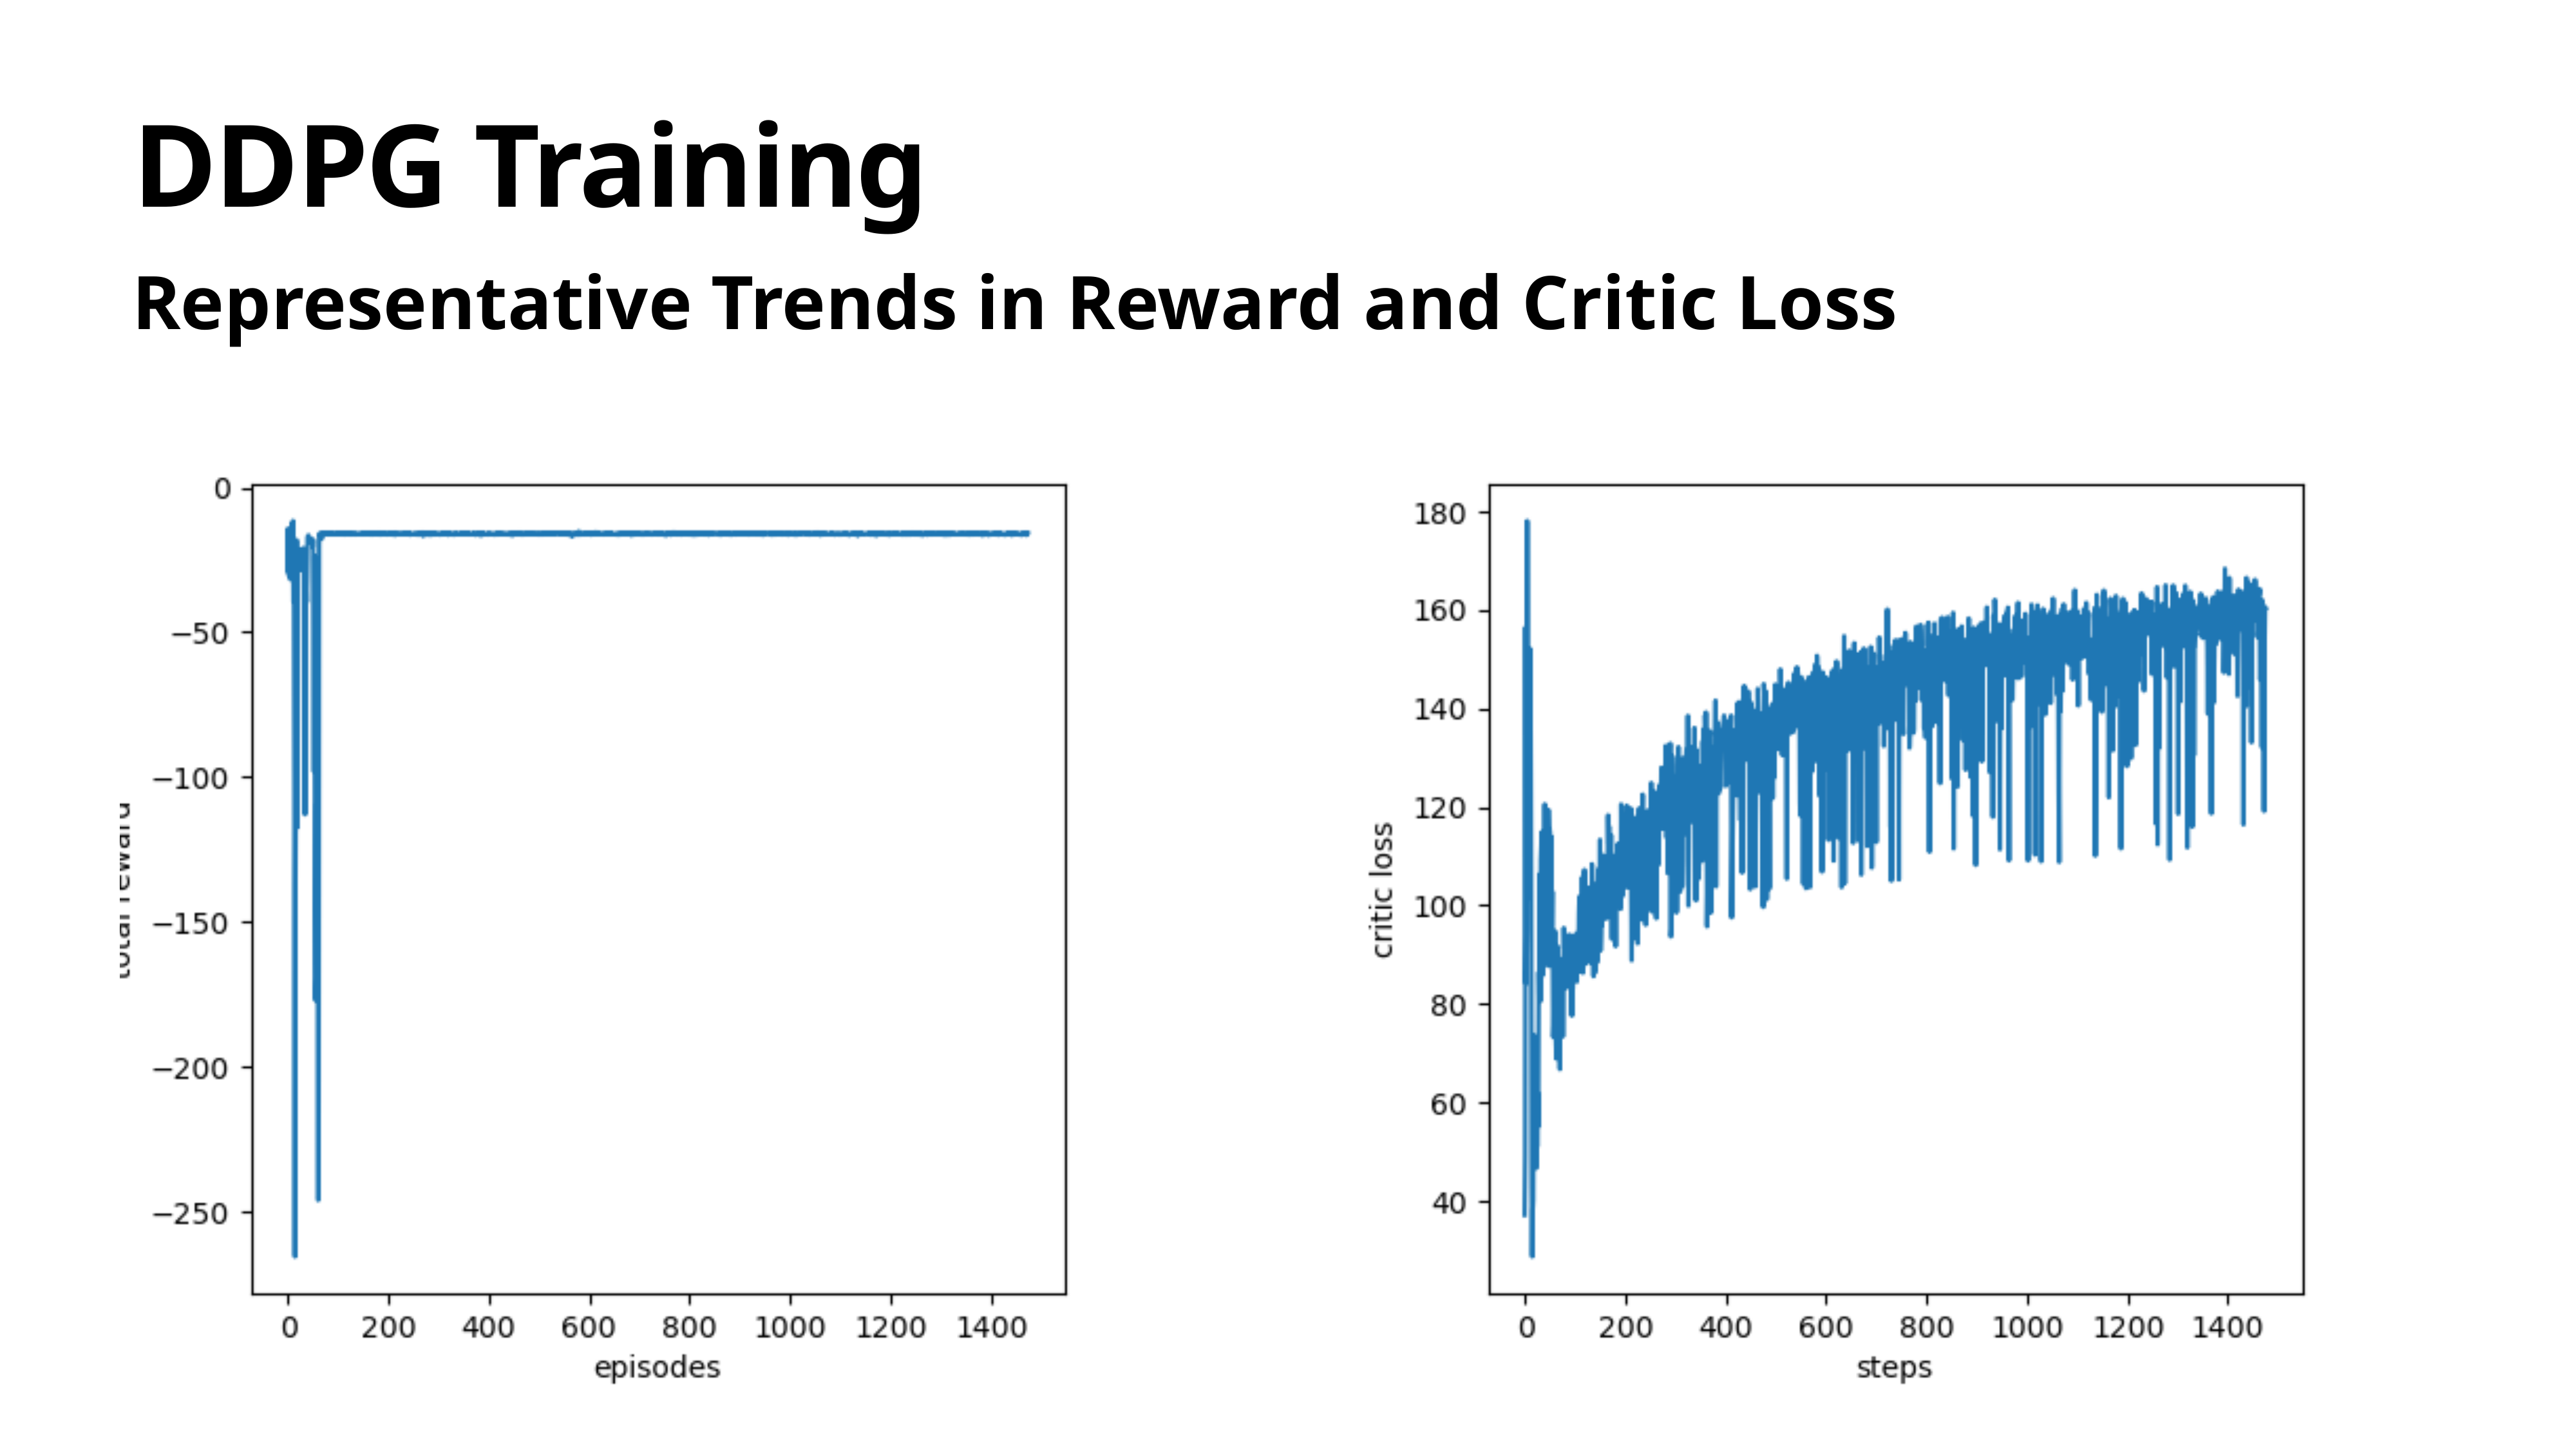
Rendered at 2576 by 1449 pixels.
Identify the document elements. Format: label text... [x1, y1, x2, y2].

picture [1357, 359, 2409, 1410]
picture [120, 359, 1171, 1410]
list Representative Trends in Reward and Critic Loss [127, 250, 2449, 350]
title DDPG Training [127, 113, 2449, 250]
